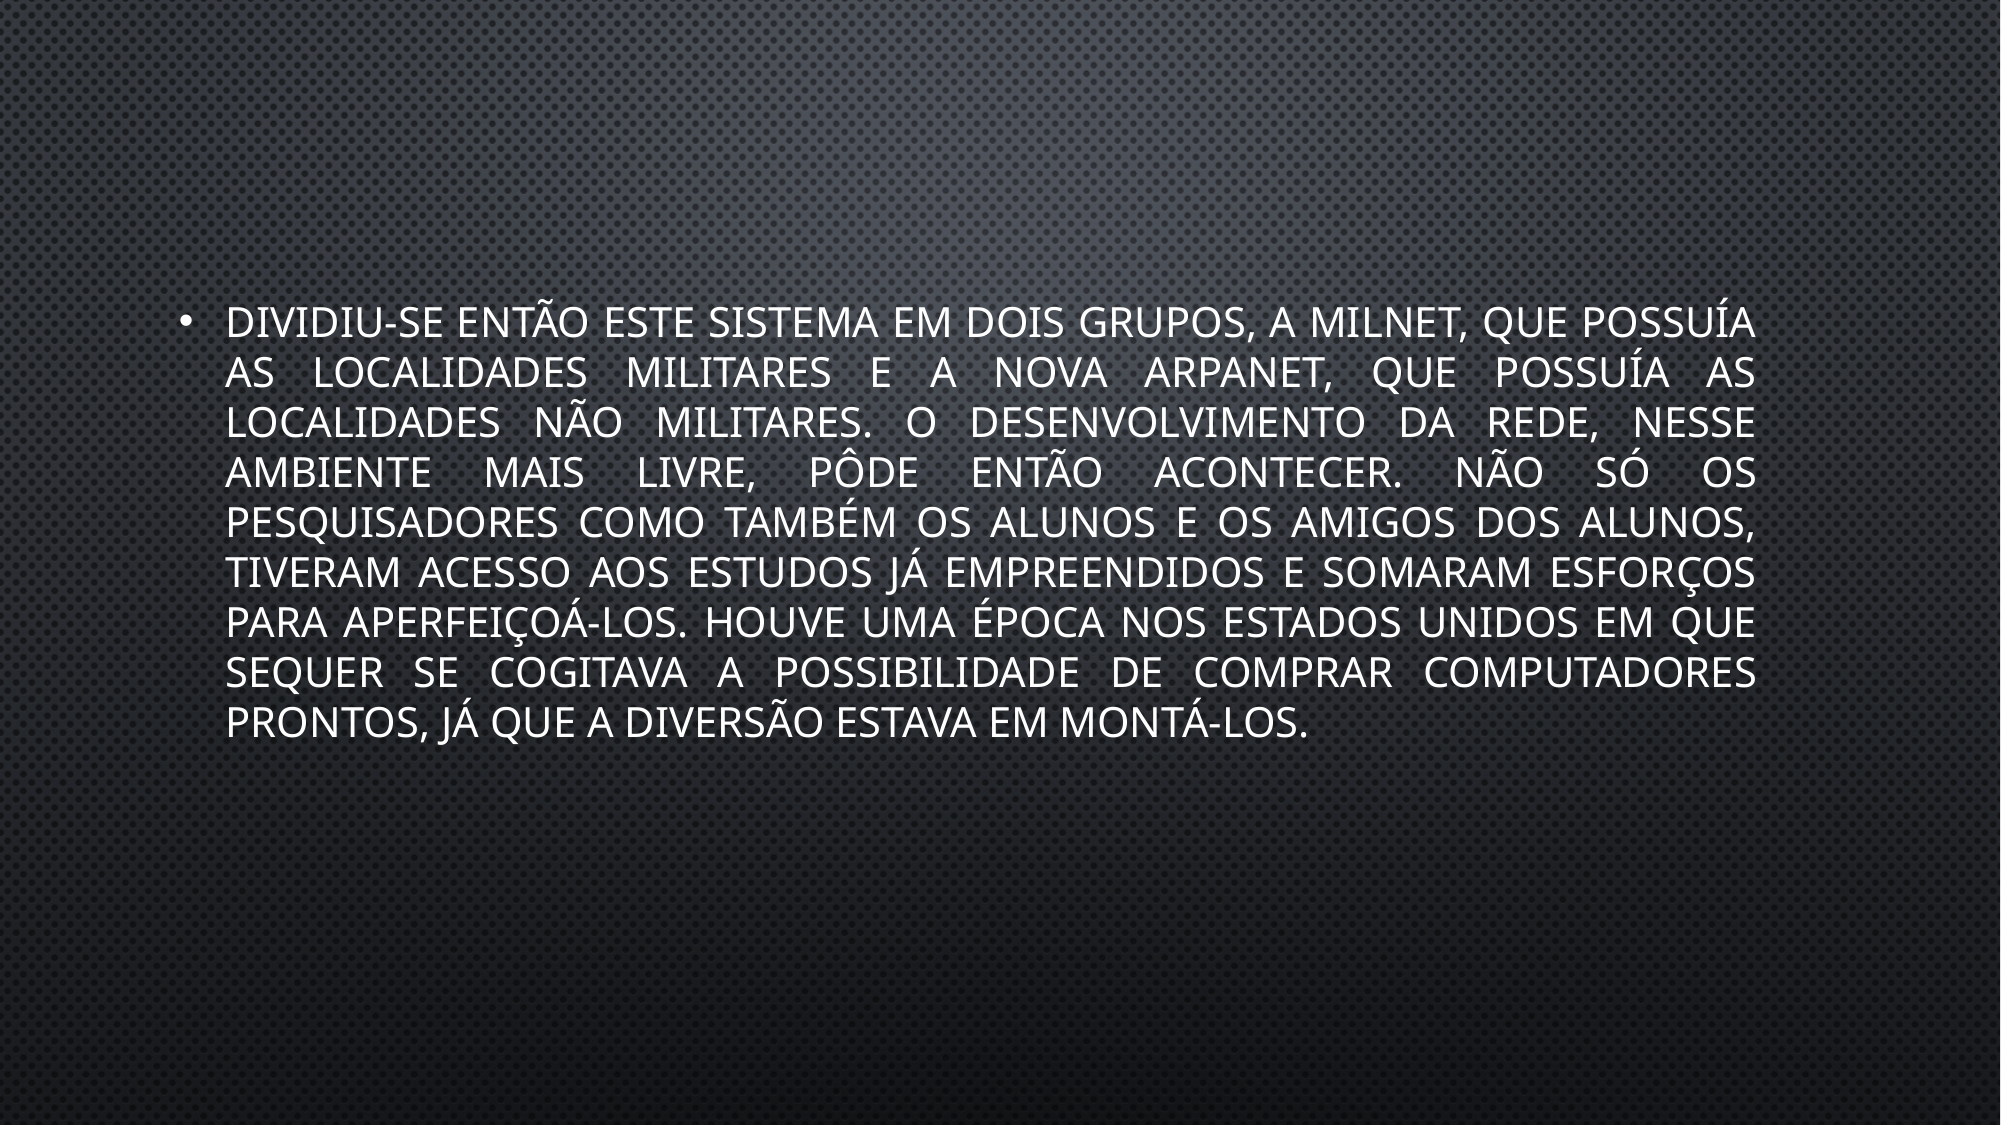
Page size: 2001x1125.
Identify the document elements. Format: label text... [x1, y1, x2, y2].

list Dividiu-se então este sistema em dois grupos, a MILNET, que possuía as localidades militares e a nova ARPANET, que possuía as localidades não militares. O desenvolvimento da rede, nesse ambiente mais livre, pôde então acontecer. Não só os pesquisadores como também os alunos e os amigos dos alunos, tiveram acesso aos estudos já empreendidos e somaram esforços para aperfeiçoá-los. Houve uma época nos Estados Unidos em que sequer se cogitava a possibilidade de comprar computadores prontos, já que a diversão estava em montá-los. [163, 90, 1773, 950]
